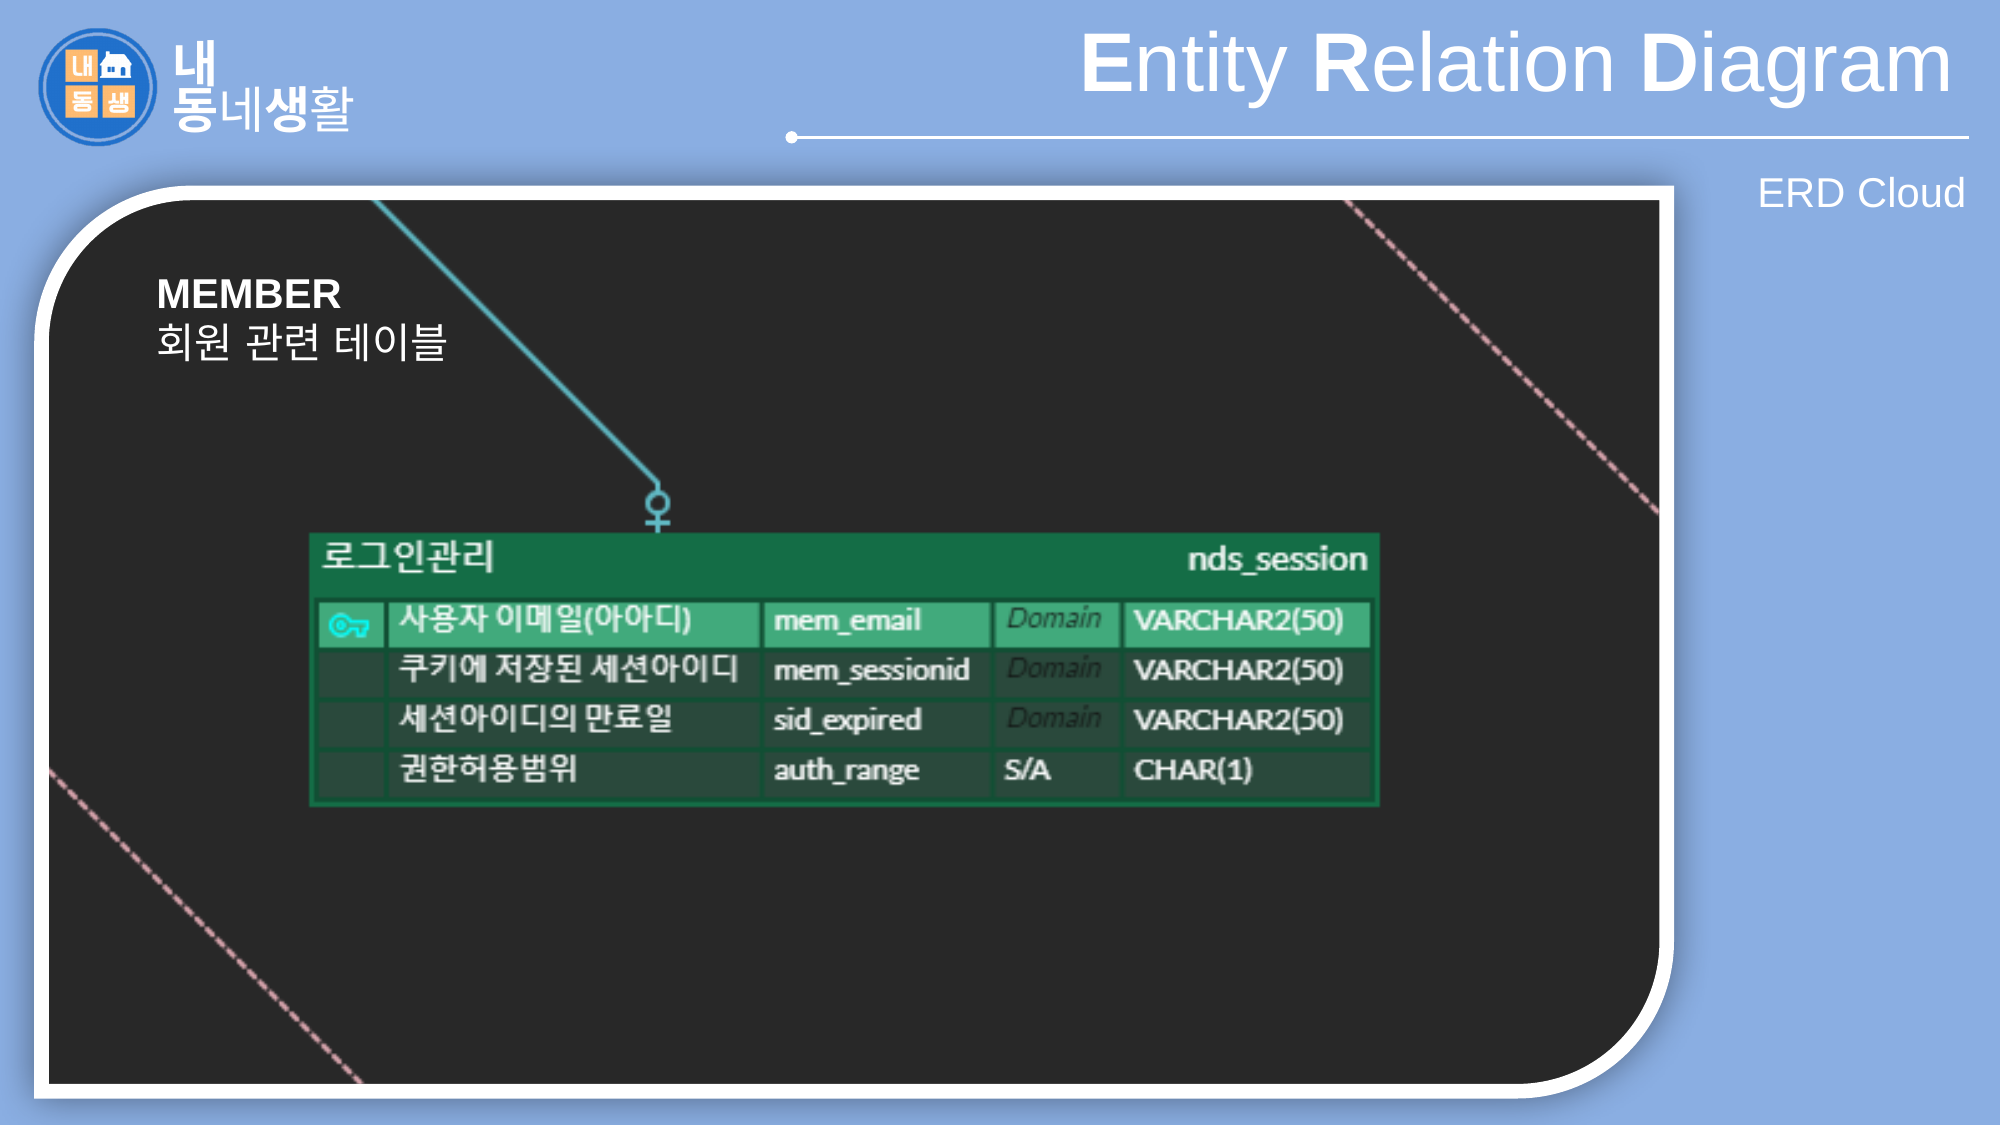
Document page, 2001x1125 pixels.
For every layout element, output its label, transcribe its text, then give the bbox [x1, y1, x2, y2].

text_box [791, 137, 1982, 225]
text_box Entity Relation Diagram [854, 0, 1969, 116]
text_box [20, 10, 491, 164]
picture [41, 192, 1667, 1092]
